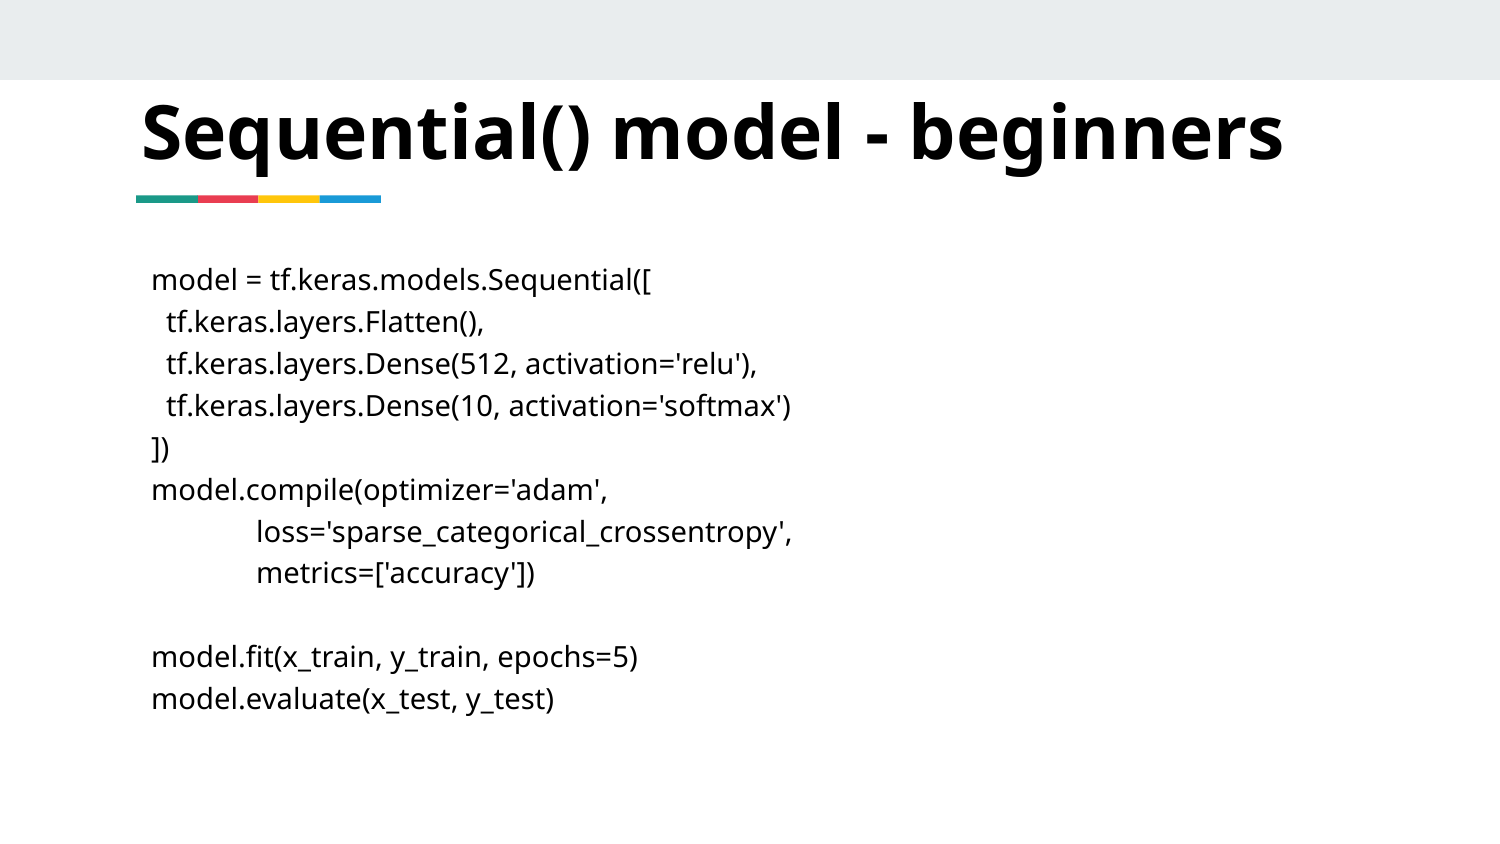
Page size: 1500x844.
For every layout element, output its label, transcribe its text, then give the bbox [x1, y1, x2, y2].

text_box model = tf.keras.models.Sequential([ tf.keras.layers.Flatten(), tf.keras.layers.Dense(512, activation='relu'), tf.keras.layers.Dense(10, activation='softmax') ]) model.compile(optimizer='adam', loss='sparse_categorical_crossentropy', metrics=['accuracy']) model.fit(x_train, y_train, epochs=5) model.evaluate(x_test, y_test) [126, 229, 1297, 785]
title Sequential() model - beginners [126, 70, 1388, 158]
